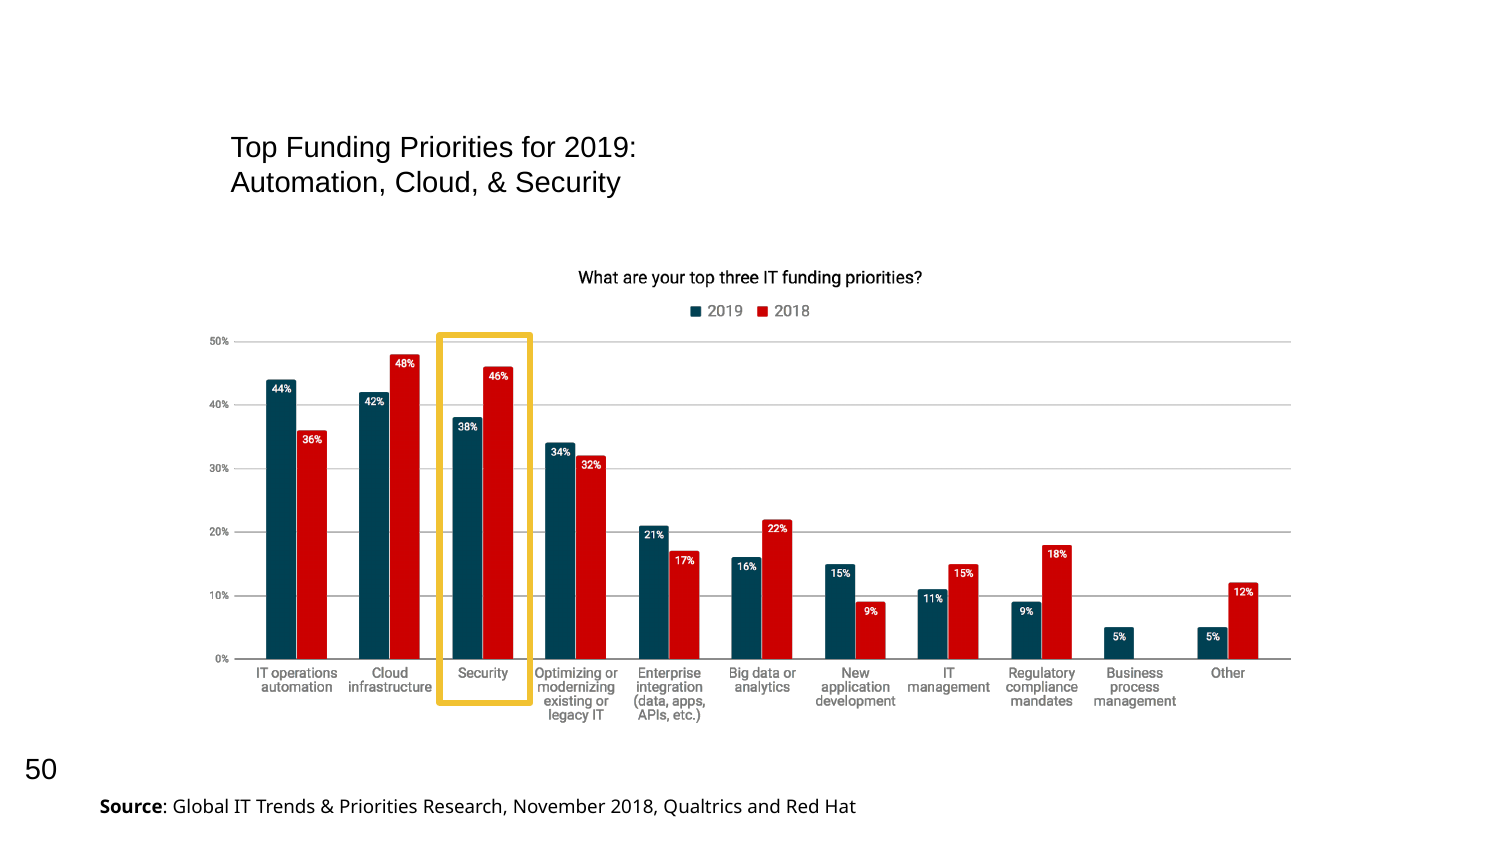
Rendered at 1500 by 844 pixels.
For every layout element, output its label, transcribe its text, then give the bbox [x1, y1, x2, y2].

slide_number ‹#› [10, 759, 101, 777]
text_box Source: Global IT Trends & Priorities Research, November 2018, Qualtrics and Red Hat [84, 783, 1154, 830]
picture [184, 243, 1316, 748]
title Top Funding Priorities for 2019: Automation, Cloud, & Security [215, 103, 1285, 223]
